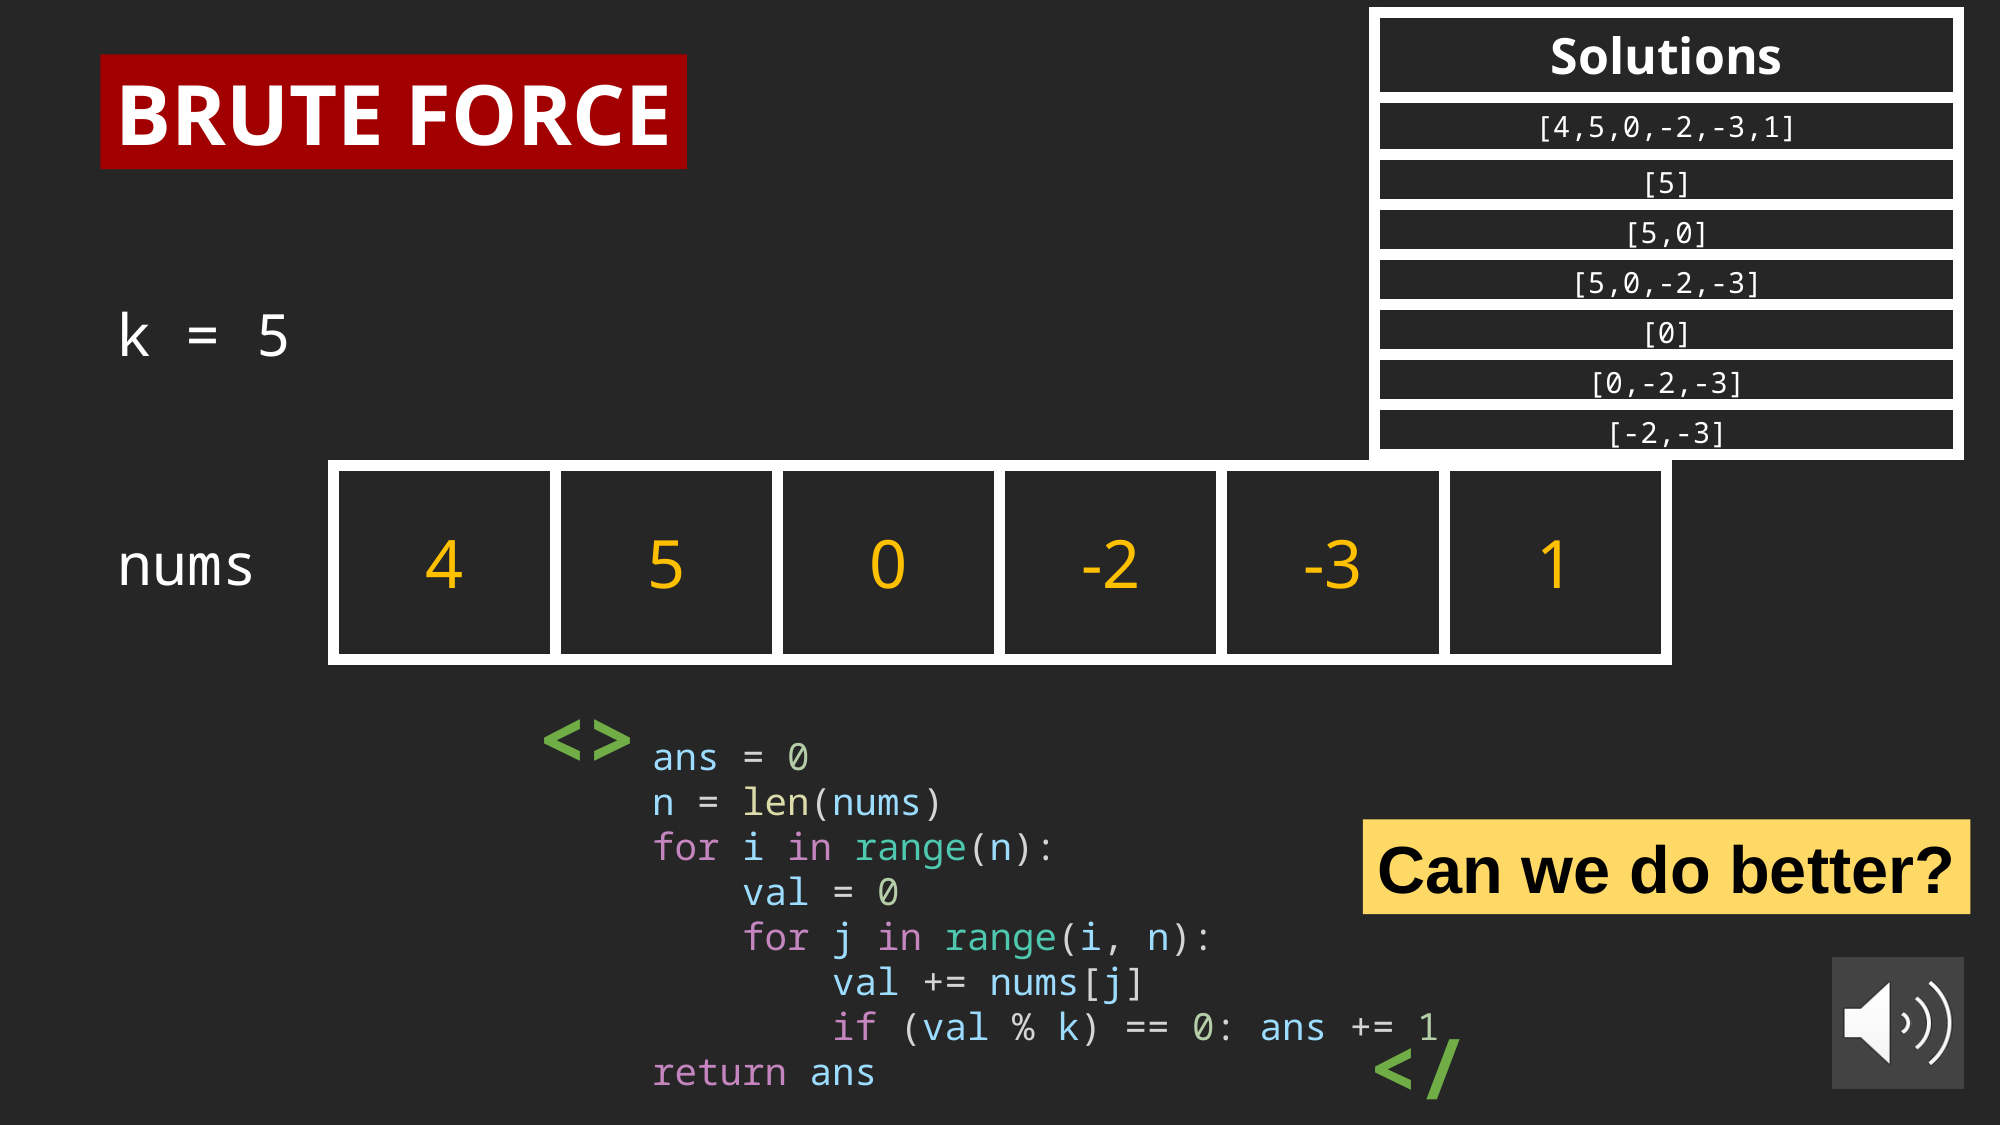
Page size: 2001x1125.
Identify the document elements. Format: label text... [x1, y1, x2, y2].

table_cell [5,0,-2,-3] [1380, 260, 1953, 299]
table_cell [4,5,0,-2,-3,1] [1380, 103, 1953, 149]
text_box ans = 0 n = len(nums) for i in range(n): val = 0 for j in range(i, n): val += nums[j] if (val % k) == 0: ans += 1 return ans [547, 725, 1548, 1101]
table_cell [0,-2,-3] [1380, 360, 1953, 399]
table_header 5 [561, 471, 772, 654]
text_box <> [522, 680, 692, 795]
text_box Can we do better? [1548, 819, 1971, 915]
table_cell [0] [1380, 310, 1953, 349]
table_cell [5,0] [1380, 210, 1953, 249]
table_header 0 [783, 471, 994, 654]
table_header Solutions [1380, 18, 1953, 92]
table_header 1 [1450, 471, 1661, 654]
text_box </> [1354, 1008, 1524, 1125]
table_cell [5] [1380, 160, 1953, 199]
picture [1831, 956, 1965, 1090]
table_header -3 [1227, 471, 1439, 654]
table_cell [-2,-3] [1380, 410, 1953, 449]
table_header -2 [1005, 471, 1216, 654]
table_header 4 [339, 471, 550, 654]
text_box nums [102, 519, 273, 605]
text_box k = 5 [101, 290, 306, 376]
text_box BRUTE FORCE [100, 54, 687, 170]
